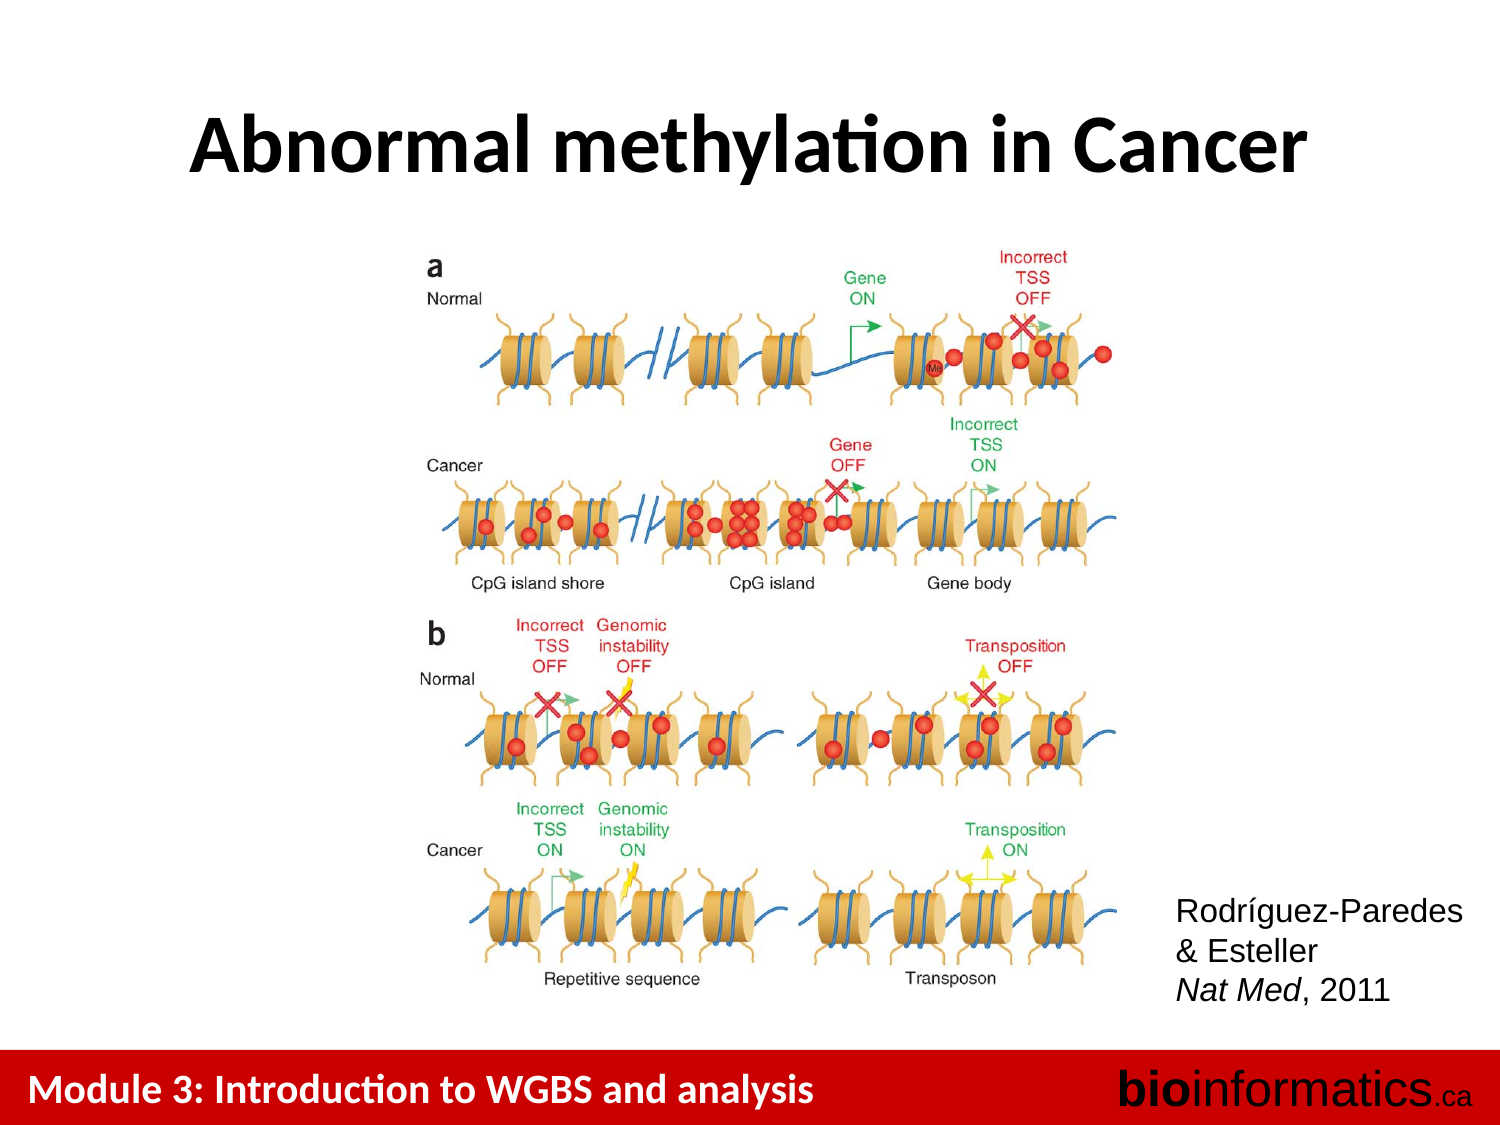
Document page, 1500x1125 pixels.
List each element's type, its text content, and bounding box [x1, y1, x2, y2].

text_box Rodríguez-Paredes & Esteller Nat Med, 2011 [1160, 881, 1489, 1016]
title Abnormal methylation in Cancer [24, 45, 1475, 233]
picture [418, 248, 1117, 988]
